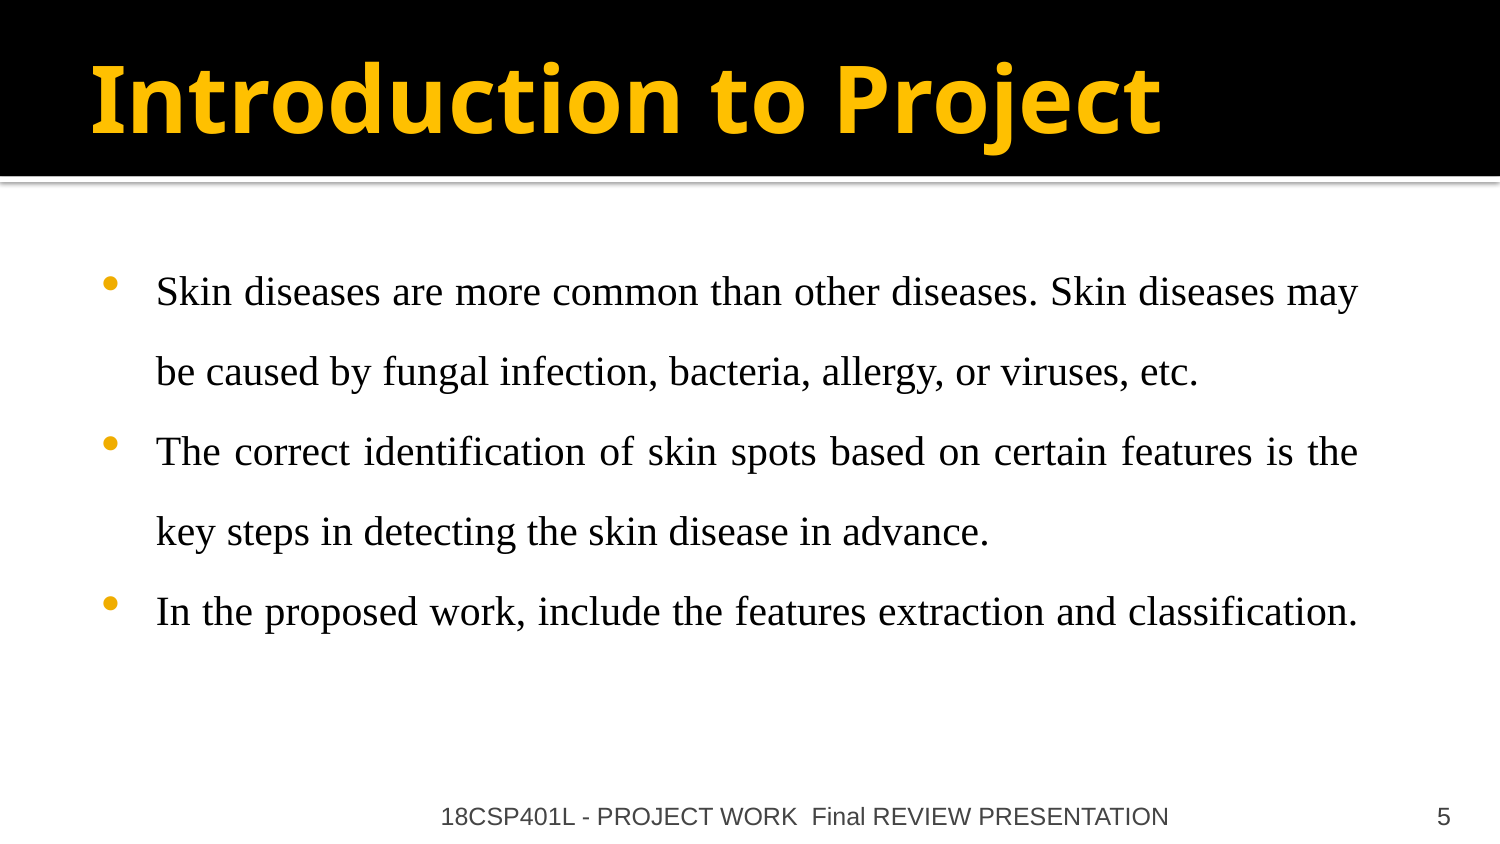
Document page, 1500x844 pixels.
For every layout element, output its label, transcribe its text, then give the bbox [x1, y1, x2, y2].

slide_number 5 [1345, 796, 1467, 831]
list Skin diseases are more common than other diseases. Skin diseases may be caused by fungal infection, bacteria, allergy, or viruses, etc. The correct identification of skin spots based on certain features is the key steps in detecting the skin disease in advance. In the proposed work, include the features extraction and classification. [74, 218, 1376, 788]
footer 18CSP401L - PROJECT WORK Final REVIEW PRESENTATION [433, 796, 1337, 831]
title Introduction to Project [75, 19, 1425, 174]
